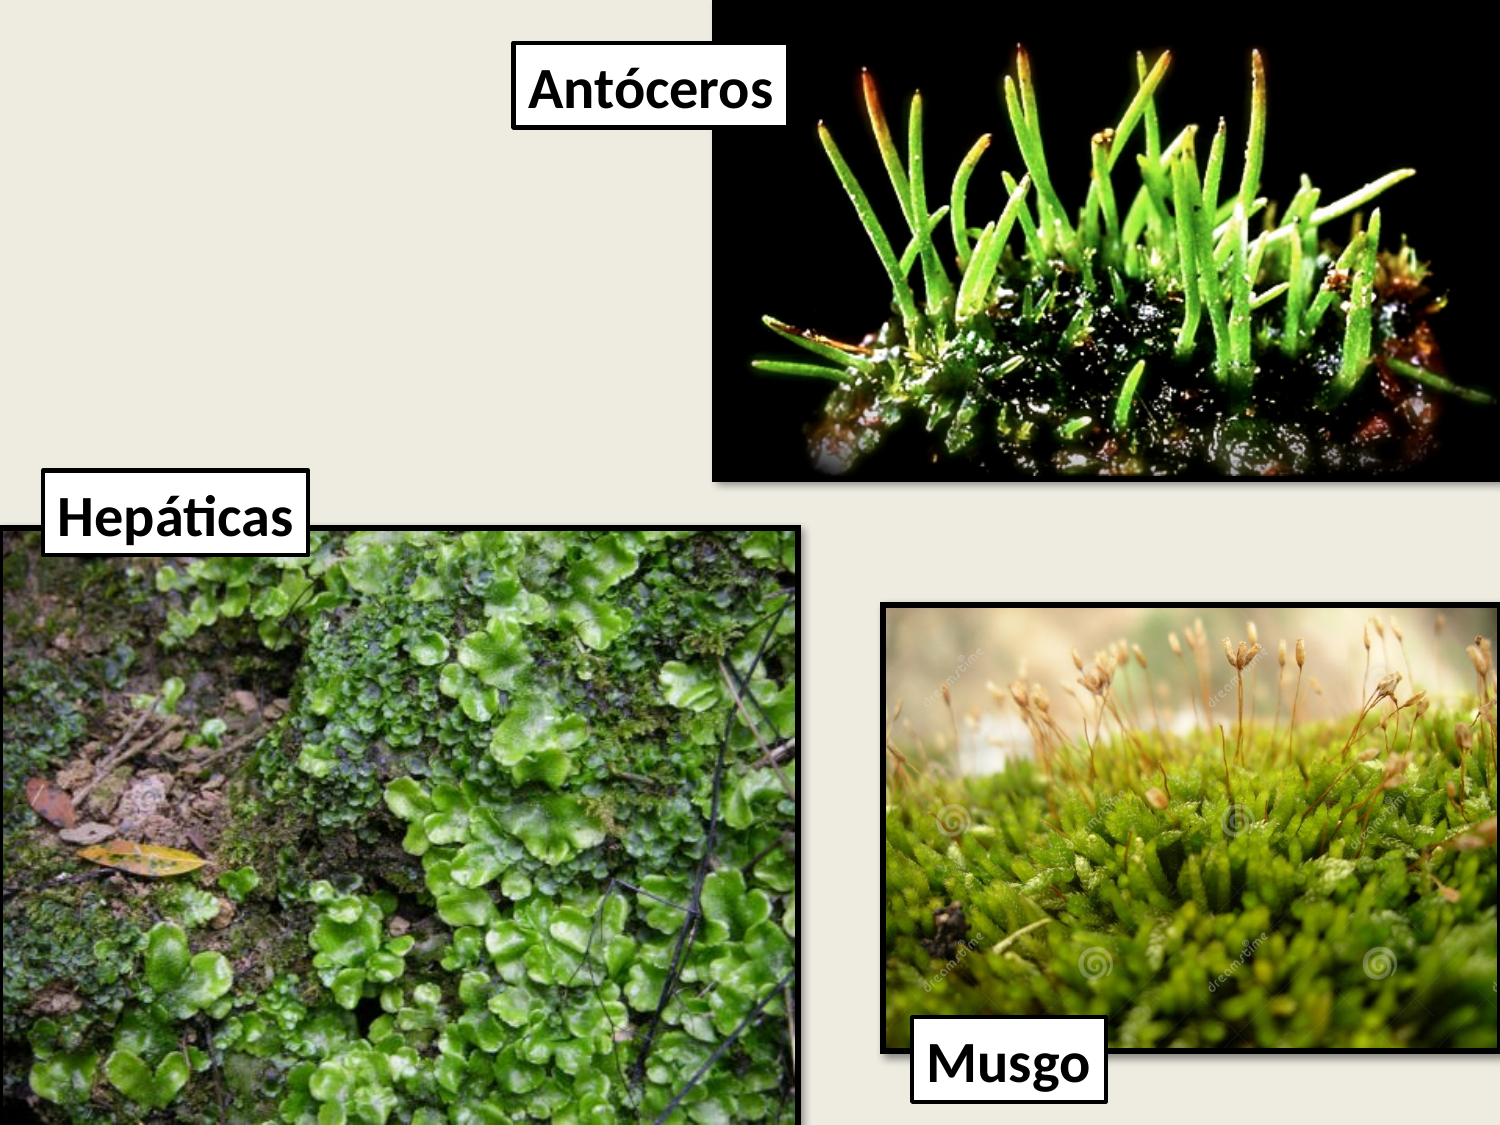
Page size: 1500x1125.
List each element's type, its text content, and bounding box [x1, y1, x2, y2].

text_box Antóceros [511, 41, 713, 130]
text_box Musgo [910, 1057, 1108, 1104]
picture [718, 3, 1500, 477]
text_box Hepáticas [41, 468, 310, 529]
picture [2, 530, 795, 1125]
picture [885, 607, 1498, 1049]
